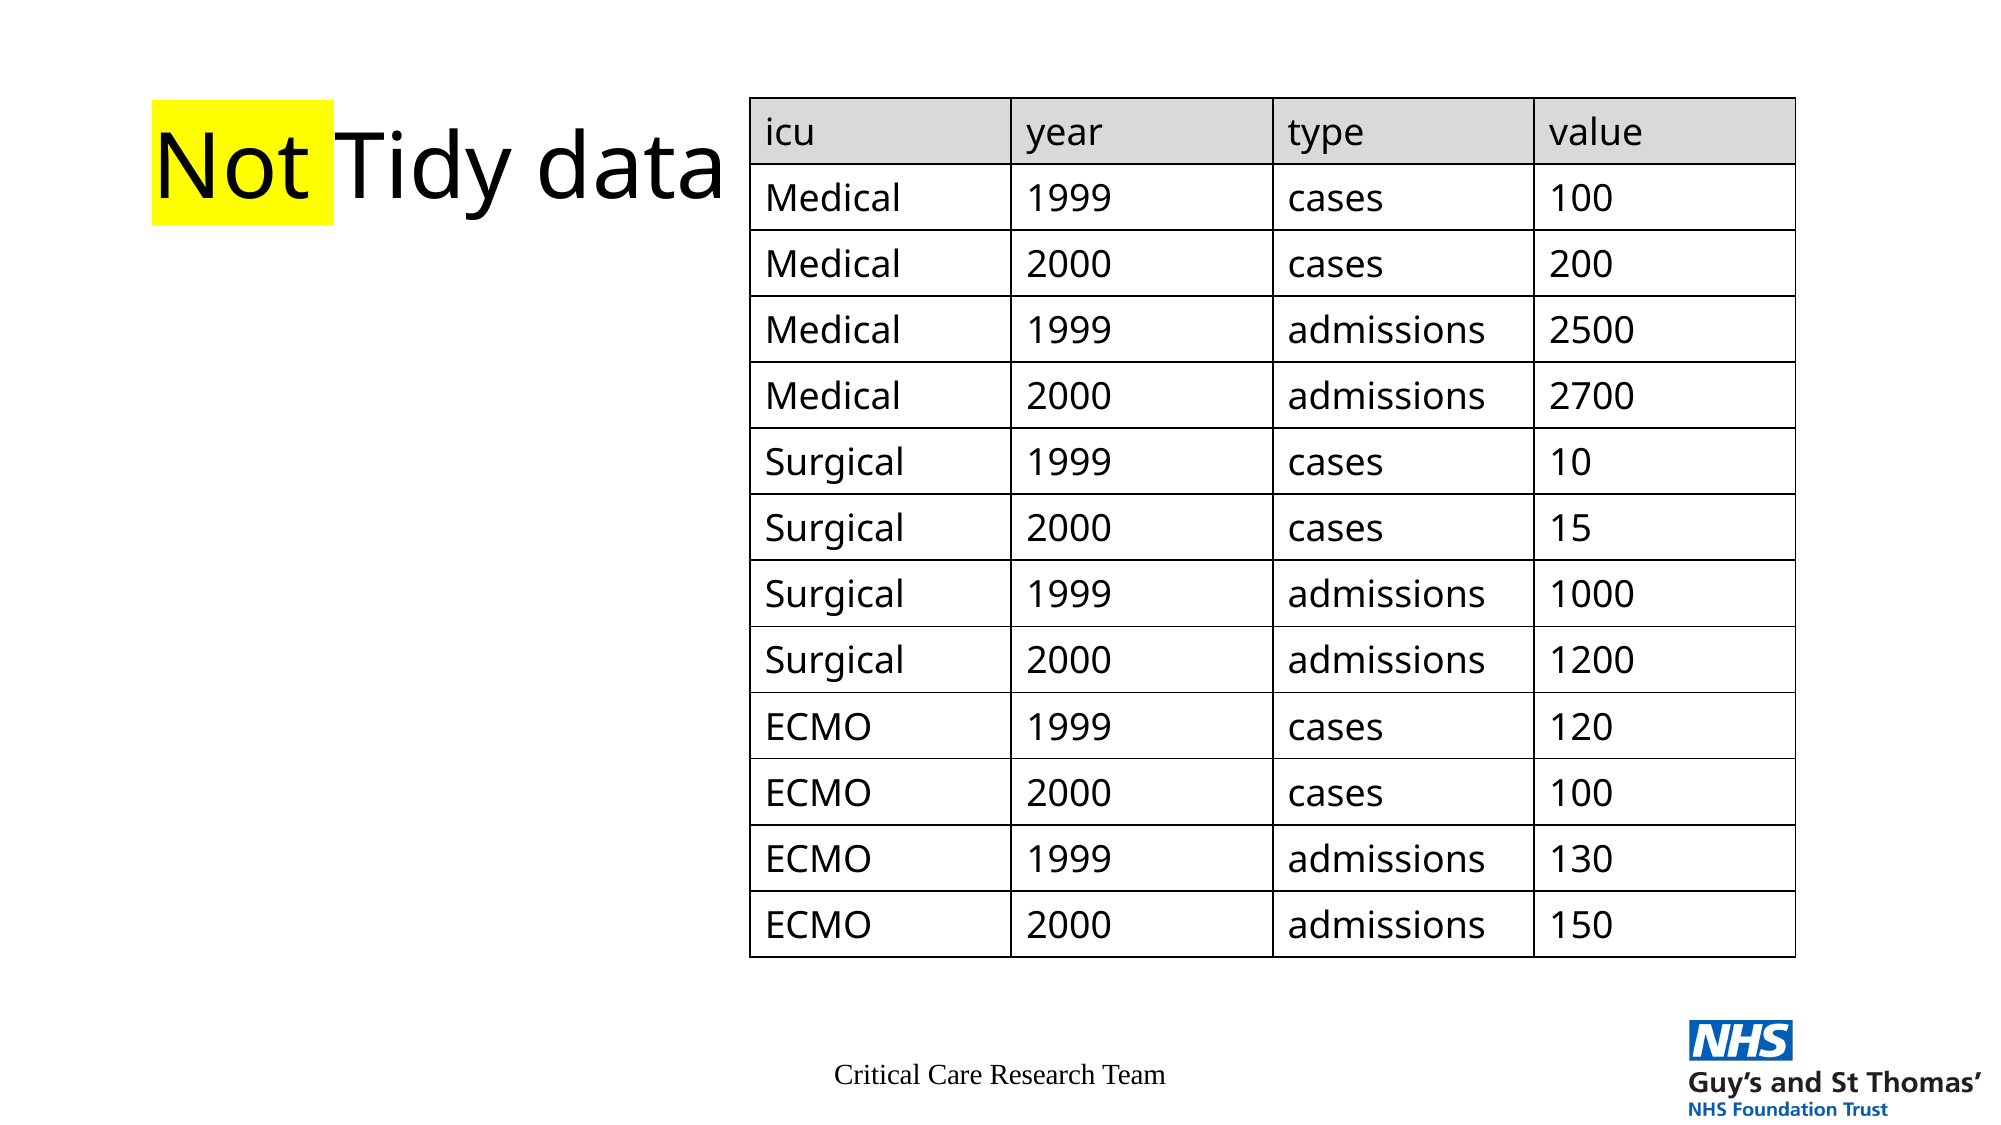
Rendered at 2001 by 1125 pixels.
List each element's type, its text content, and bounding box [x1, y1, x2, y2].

table_cell admissions [1274, 561, 1533, 626]
table_cell cases [1274, 495, 1533, 559]
table_cell 2000 [1012, 759, 1272, 824]
table_cell 2000 [1012, 363, 1272, 427]
table_cell 15 [1535, 495, 1795, 559]
table_cell Surgical [751, 561, 1010, 626]
table_cell cases [1274, 759, 1533, 824]
table_cell 10 [1535, 429, 1795, 493]
table_cell 1999 [1012, 693, 1272, 758]
table_cell 1000 [1535, 561, 1795, 626]
footer Critical Care Research Team [662, 1042, 1338, 1103]
table_cell Medical [751, 363, 1010, 427]
table_cell cases [1274, 231, 1533, 295]
table_cell ECMO [751, 892, 1010, 956]
table_header icu [751, 99, 1010, 163]
table_cell admissions [1274, 627, 1533, 692]
table_cell Surgical [751, 429, 1010, 493]
picture [1688, 1019, 1982, 1116]
table_header value [1535, 99, 1795, 163]
table_cell 1999 [1012, 429, 1272, 493]
table_header year [1012, 99, 1272, 163]
table_cell Surgical [751, 495, 1010, 559]
table_cell 2700 [1535, 363, 1795, 427]
table_cell cases [1274, 693, 1533, 758]
table_cell 120 [1535, 693, 1795, 758]
table_cell Medical [751, 165, 1010, 229]
table_cell admissions [1274, 363, 1533, 427]
table_cell 2500 [1535, 297, 1795, 361]
table_cell Medical [751, 297, 1010, 361]
table_cell 2000 [1012, 495, 1272, 559]
table_cell 2000 [1012, 892, 1272, 956]
table_cell 100 [1535, 165, 1795, 229]
table_cell admissions [1274, 826, 1533, 890]
table_cell 150 [1535, 892, 1795, 956]
table_cell Medical [751, 231, 1010, 295]
table_cell 200 [1535, 231, 1795, 295]
table_cell ECMO [751, 693, 1010, 758]
table_cell 2000 [1012, 231, 1272, 295]
table_cell 1200 [1535, 627, 1795, 692]
table_cell 130 [1535, 826, 1795, 890]
table_cell 100 [1535, 759, 1795, 824]
title Not Tidy data [137, 59, 1863, 278]
table_cell 1999 [1012, 826, 1272, 890]
table_cell cases [1274, 429, 1533, 493]
table_cell ECMO [751, 826, 1010, 890]
table_cell 1999 [1012, 297, 1272, 361]
table_cell ECMO [751, 759, 1010, 824]
table_cell 1999 [1012, 561, 1272, 626]
table_cell cases [1274, 165, 1533, 229]
table_cell admissions [1274, 892, 1533, 956]
table_cell 2000 [1012, 627, 1272, 692]
table_header type [1274, 99, 1533, 163]
table_cell Surgical [751, 627, 1010, 692]
table_cell admissions [1274, 297, 1533, 361]
table_cell 1999 [1012, 165, 1272, 229]
